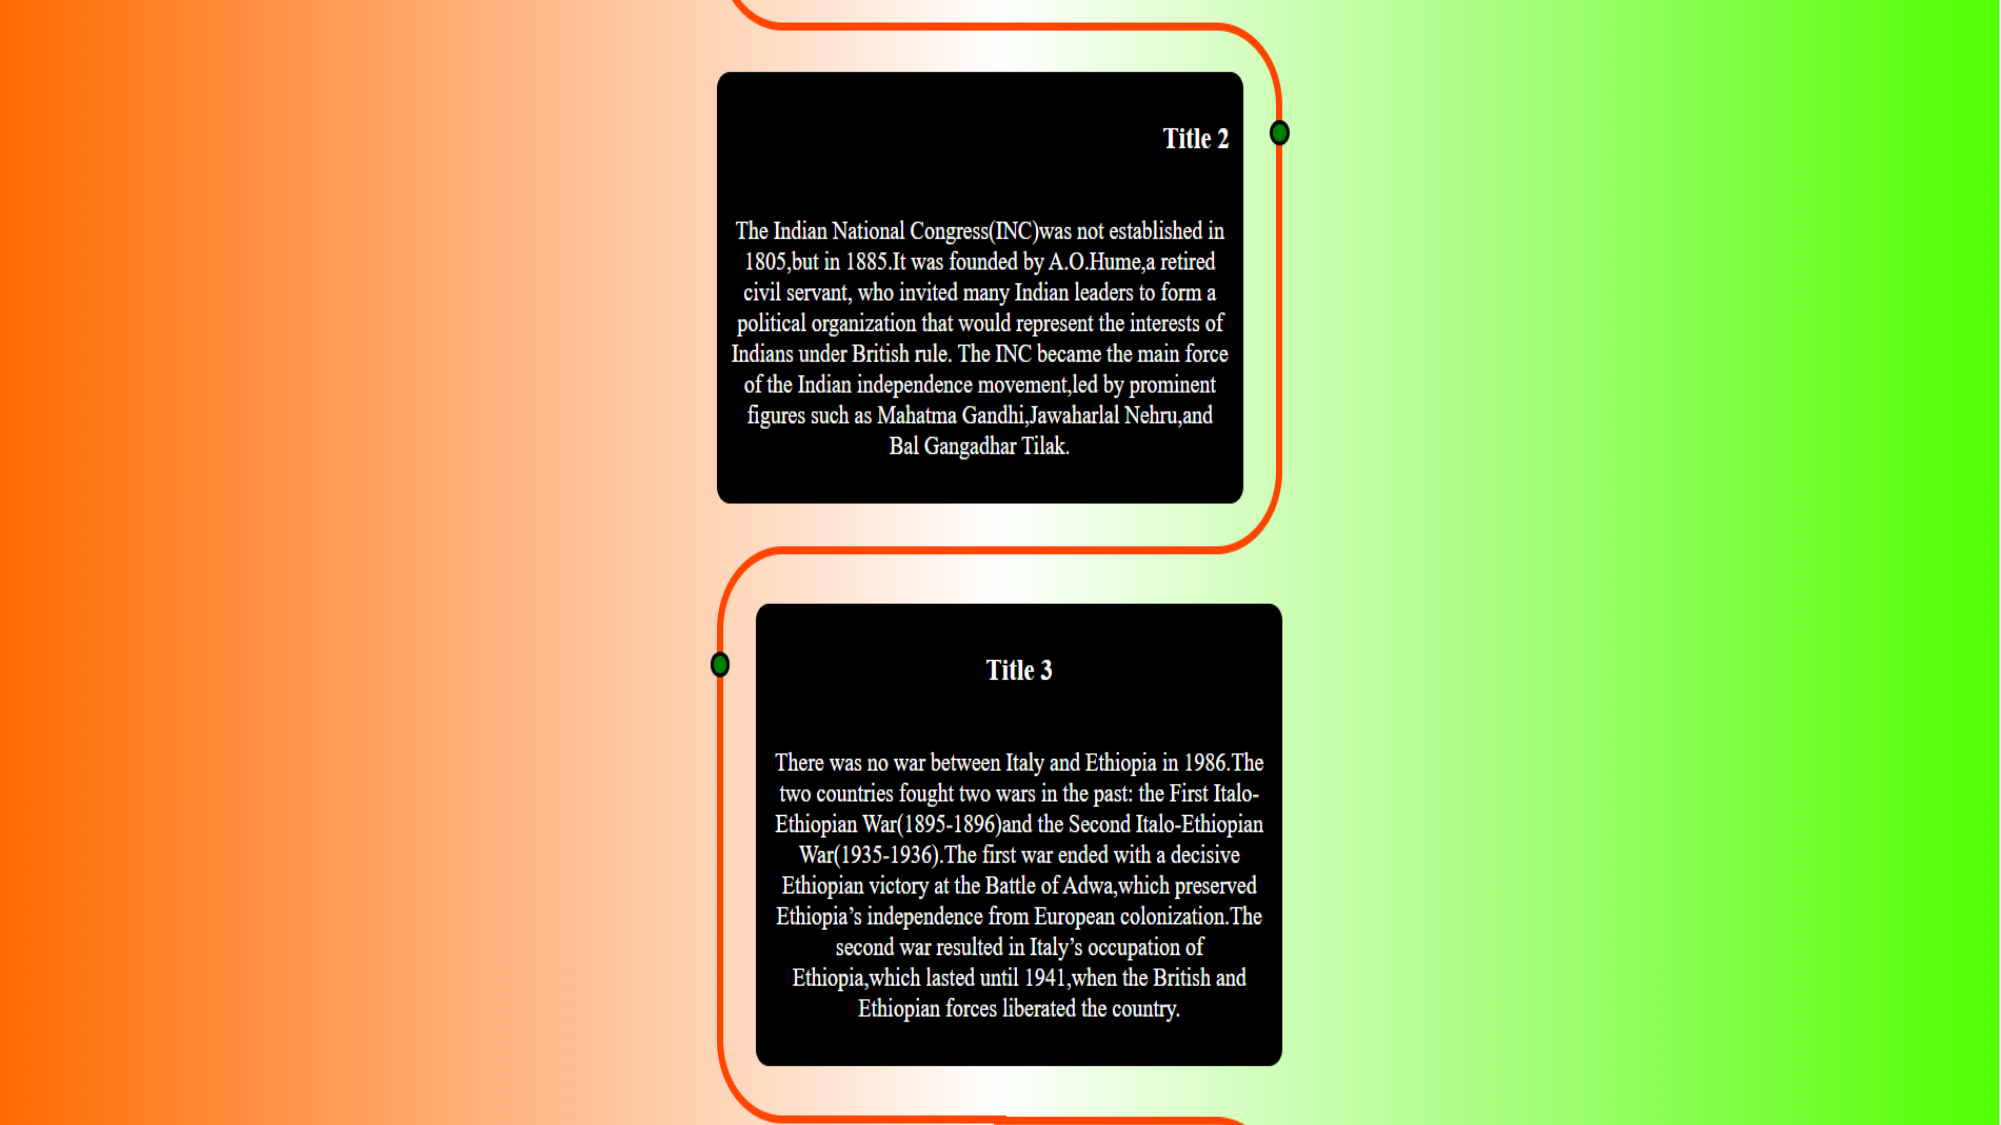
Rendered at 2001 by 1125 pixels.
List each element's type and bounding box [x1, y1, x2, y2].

list [0, 0, 2000, 1125]
